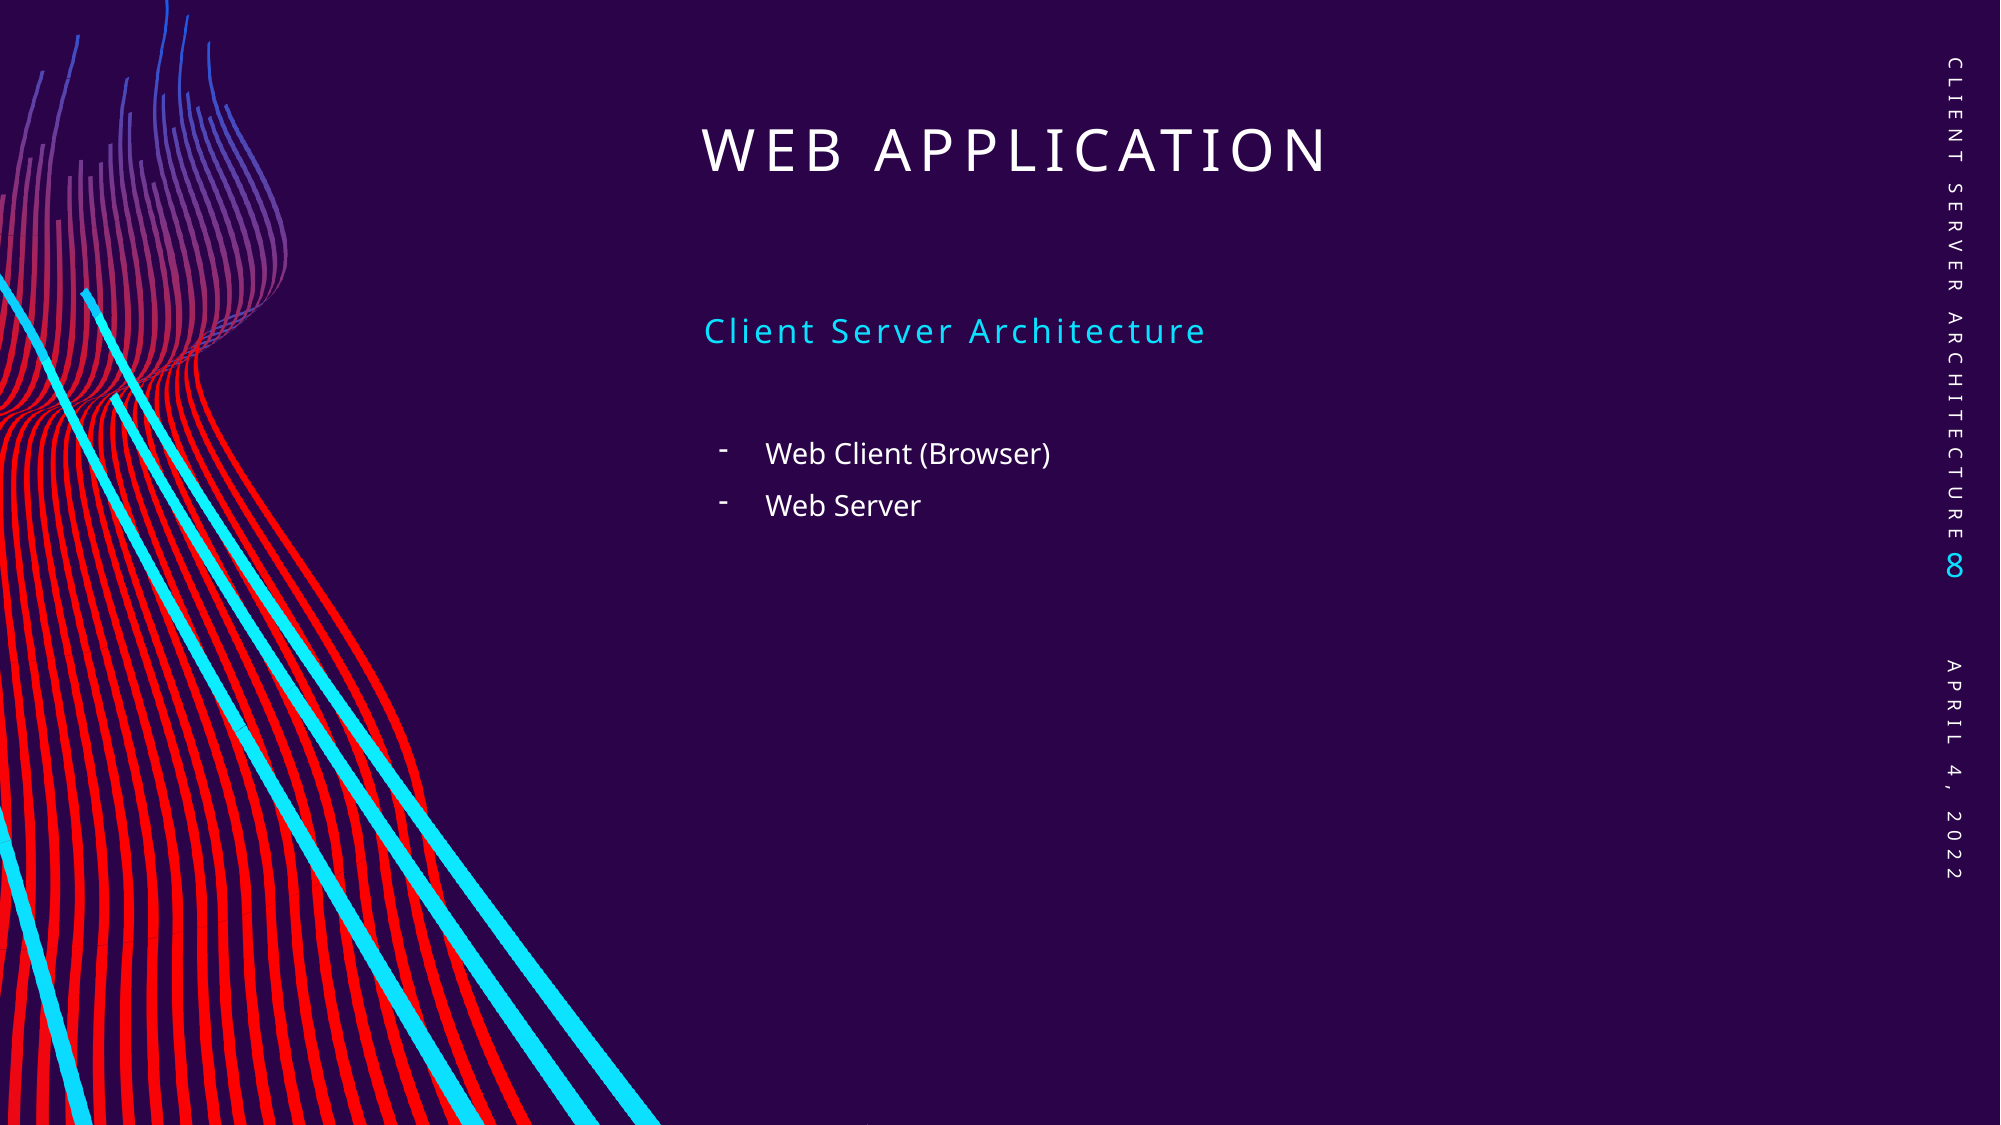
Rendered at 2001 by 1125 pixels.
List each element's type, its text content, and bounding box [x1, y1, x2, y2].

list Client Server Architecture [688, 307, 1447, 368]
footer Client Server Architecture [1926, 33, 1987, 563]
slide_number 8 [1889, 519, 1980, 615]
picture [0, 0, 2000, 1125]
title Web Application [686, 114, 1494, 224]
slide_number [1925, 645, 1986, 1080]
list Web Client (Browser) Web Server [703, 410, 1124, 629]
